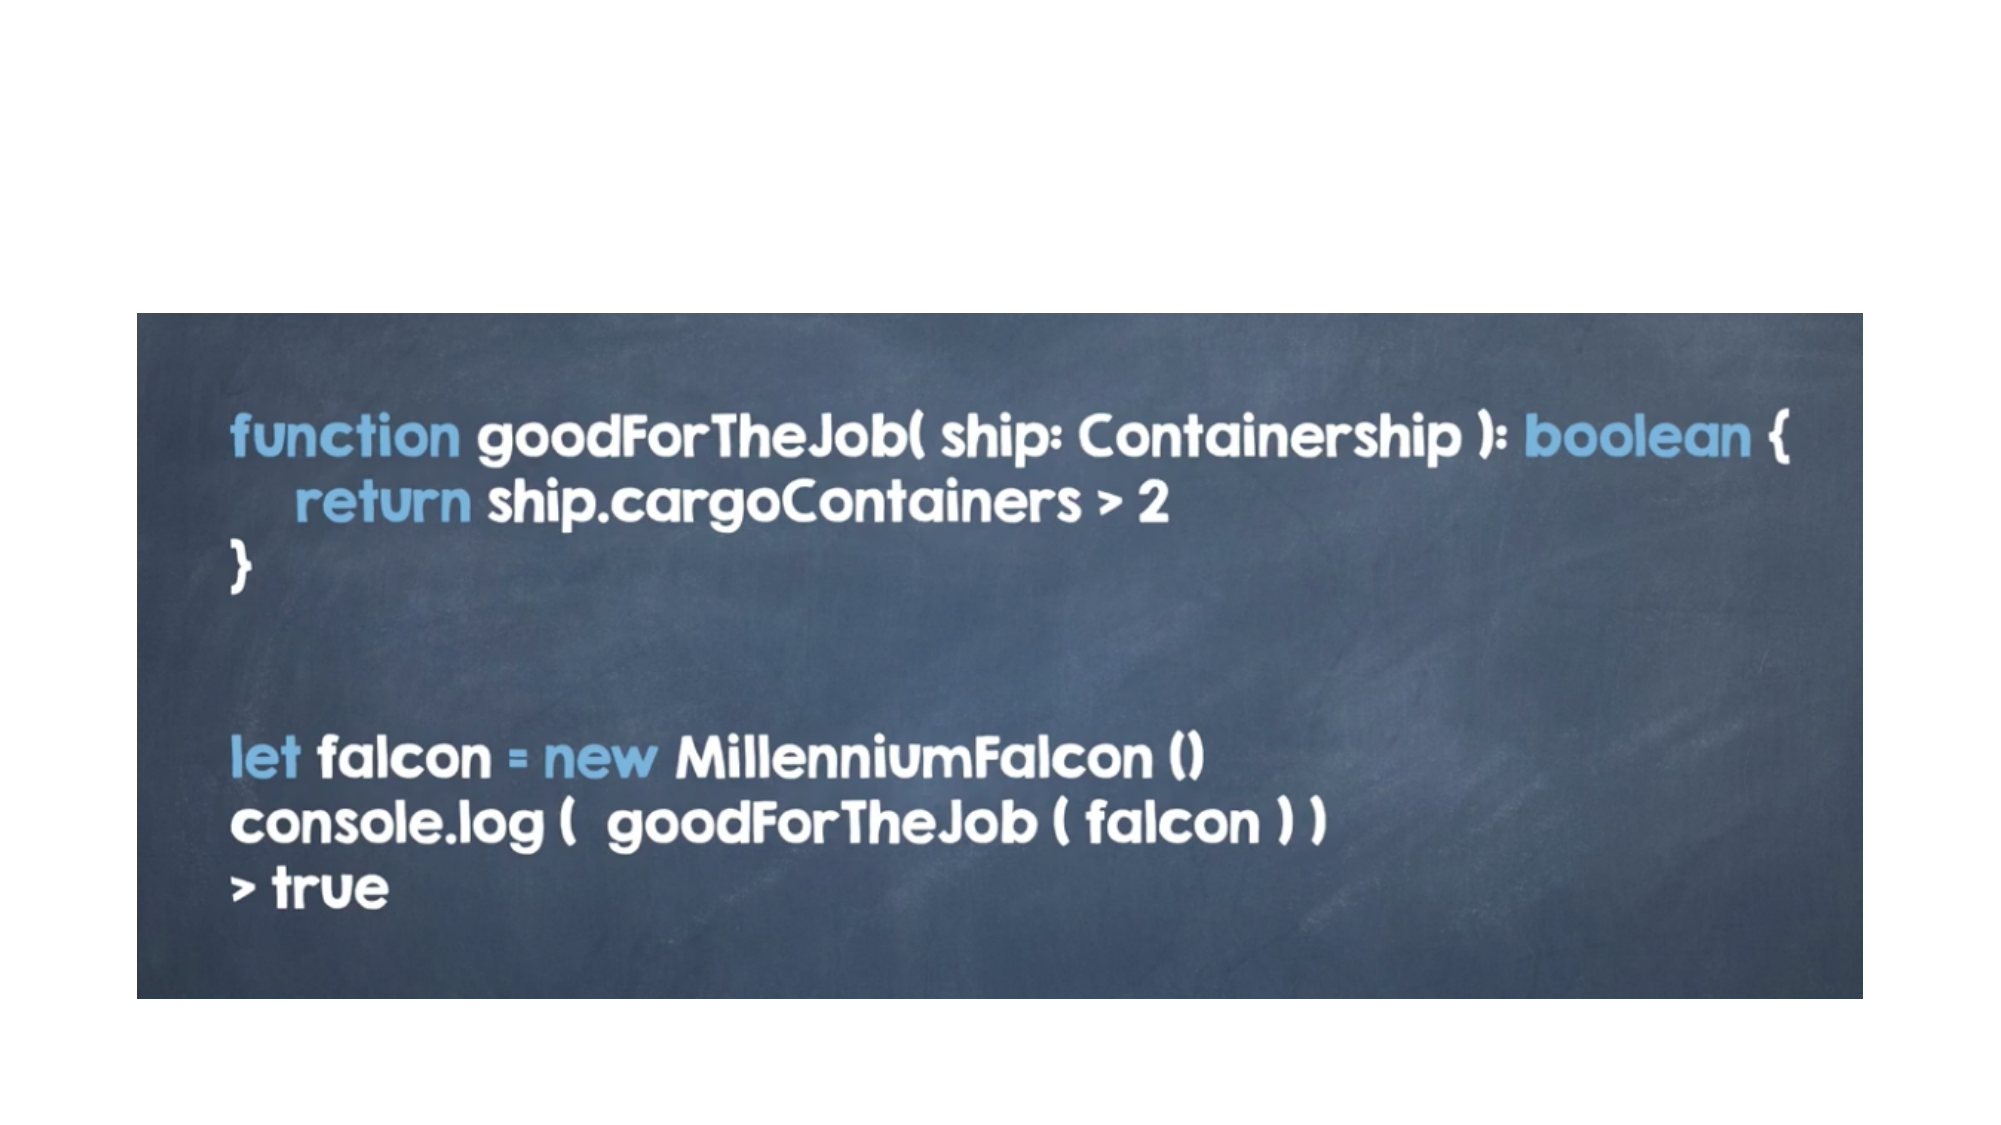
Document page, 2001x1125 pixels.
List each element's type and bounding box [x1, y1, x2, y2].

list [137, 313, 1863, 999]
